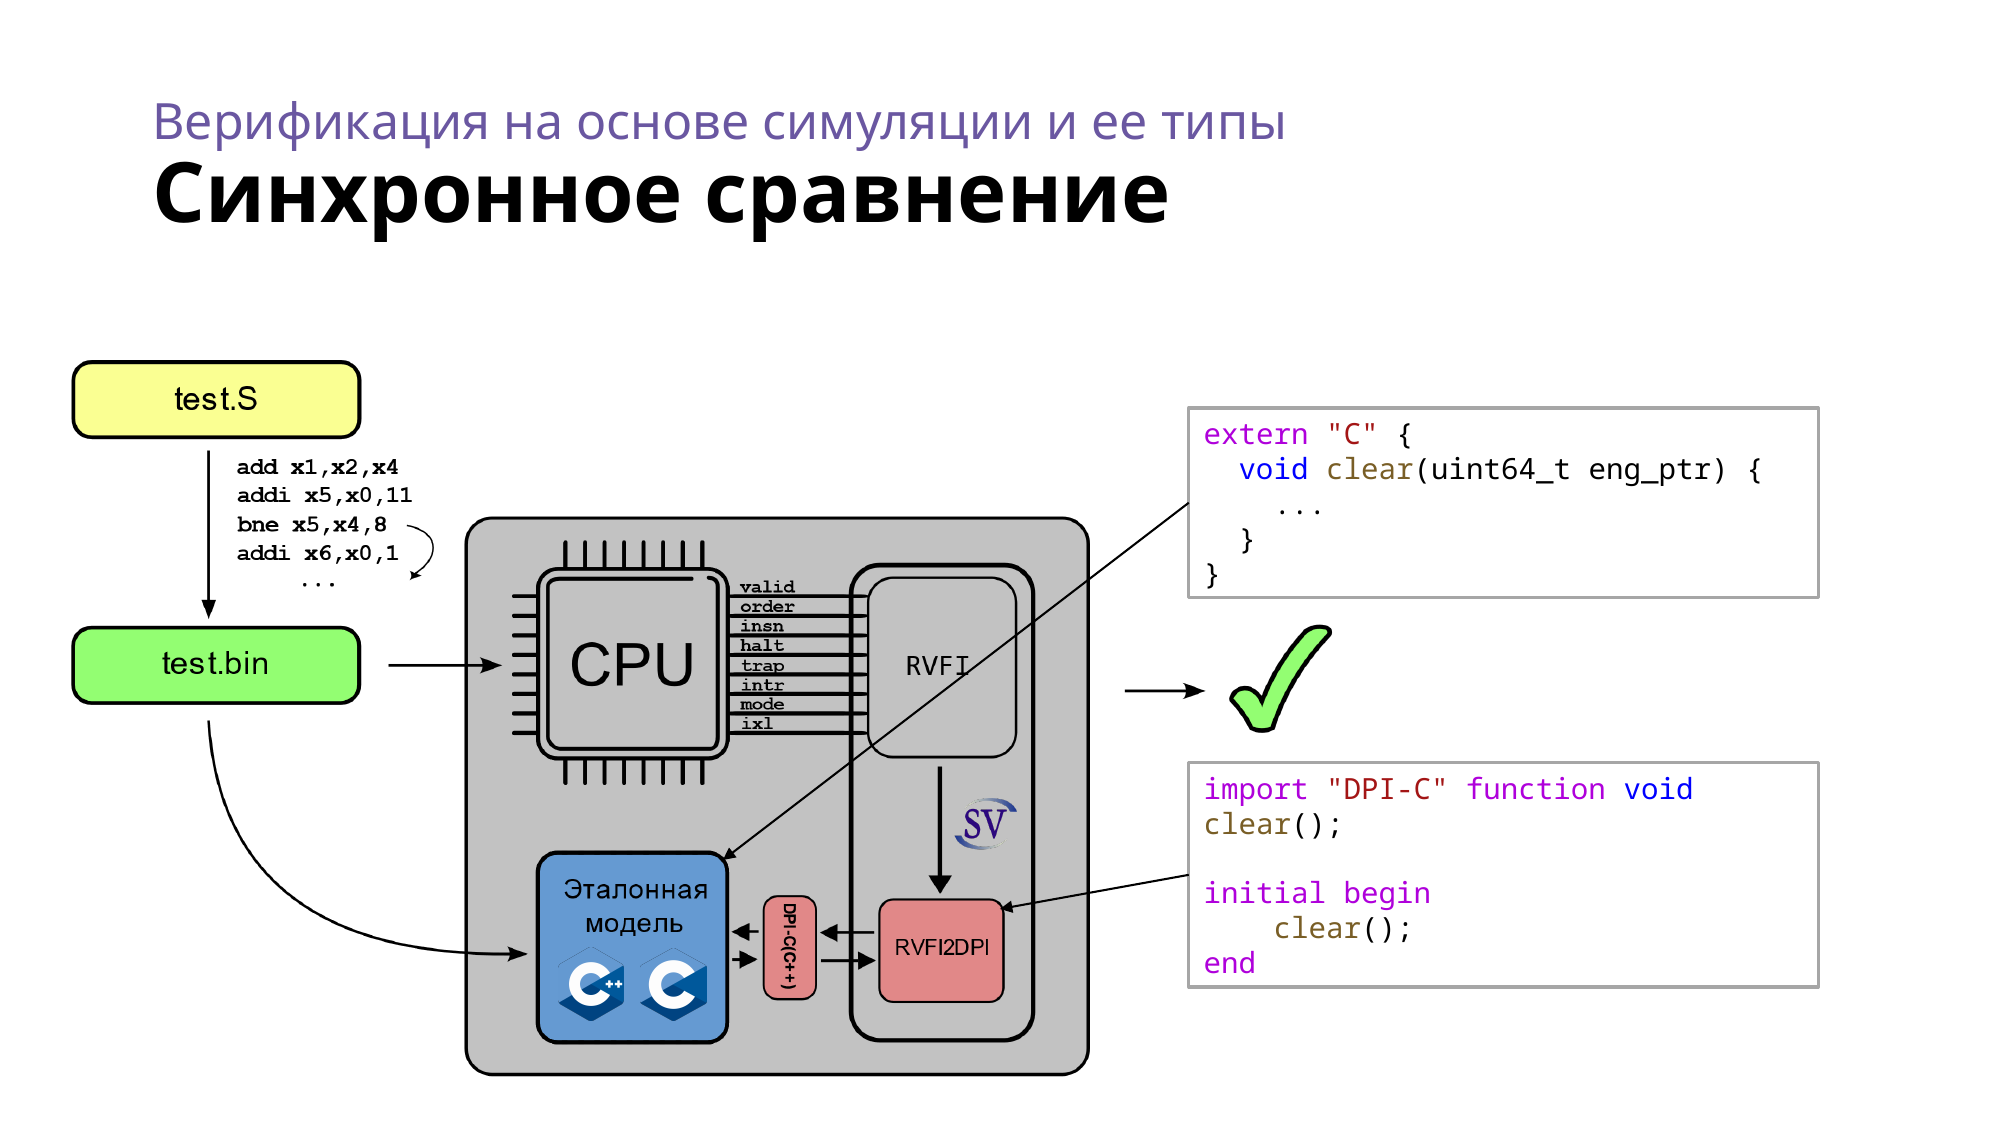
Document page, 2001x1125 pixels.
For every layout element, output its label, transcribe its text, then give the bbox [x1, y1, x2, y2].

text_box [722, 503, 1189, 860]
text_box extern "C" { void clear(uint64_t eng_ptr) { ... } } [1337, 407, 1819, 598]
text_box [999, 860, 1189, 909]
picture [0, 204, 1337, 1107]
text_box import "DPI-C" function void clear(); initial begin clear(); end [1337, 762, 1819, 988]
title Верификация на основе симуляции и ее типы Синхронное сравнение [137, 59, 1863, 278]
